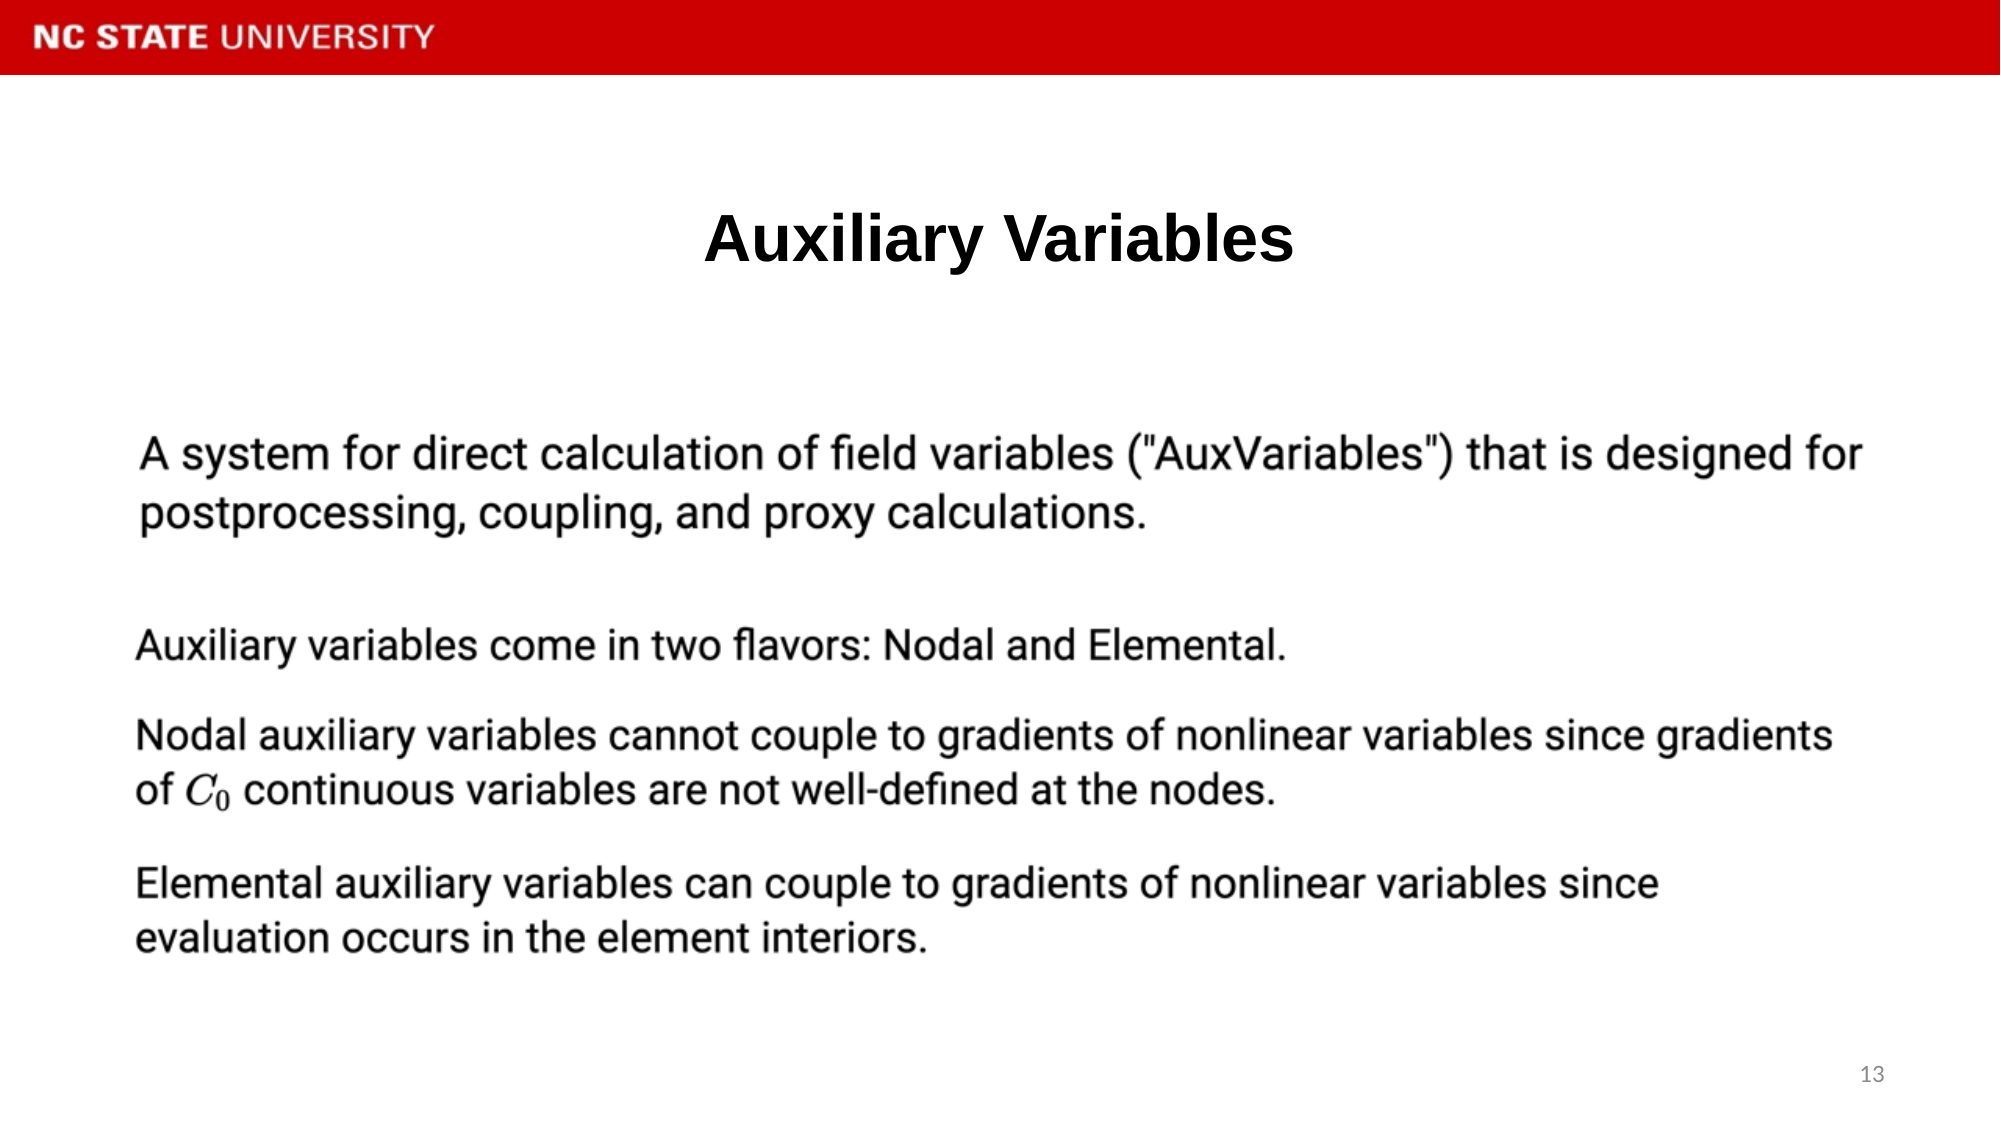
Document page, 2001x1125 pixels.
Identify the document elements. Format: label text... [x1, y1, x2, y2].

slide_number 13 [1433, 1042, 1900, 1103]
title Auxiliary Variables [99, 147, 1900, 323]
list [112, 413, 1914, 553]
picture [0, 0, 2000, 75]
picture [112, 603, 1868, 991]
